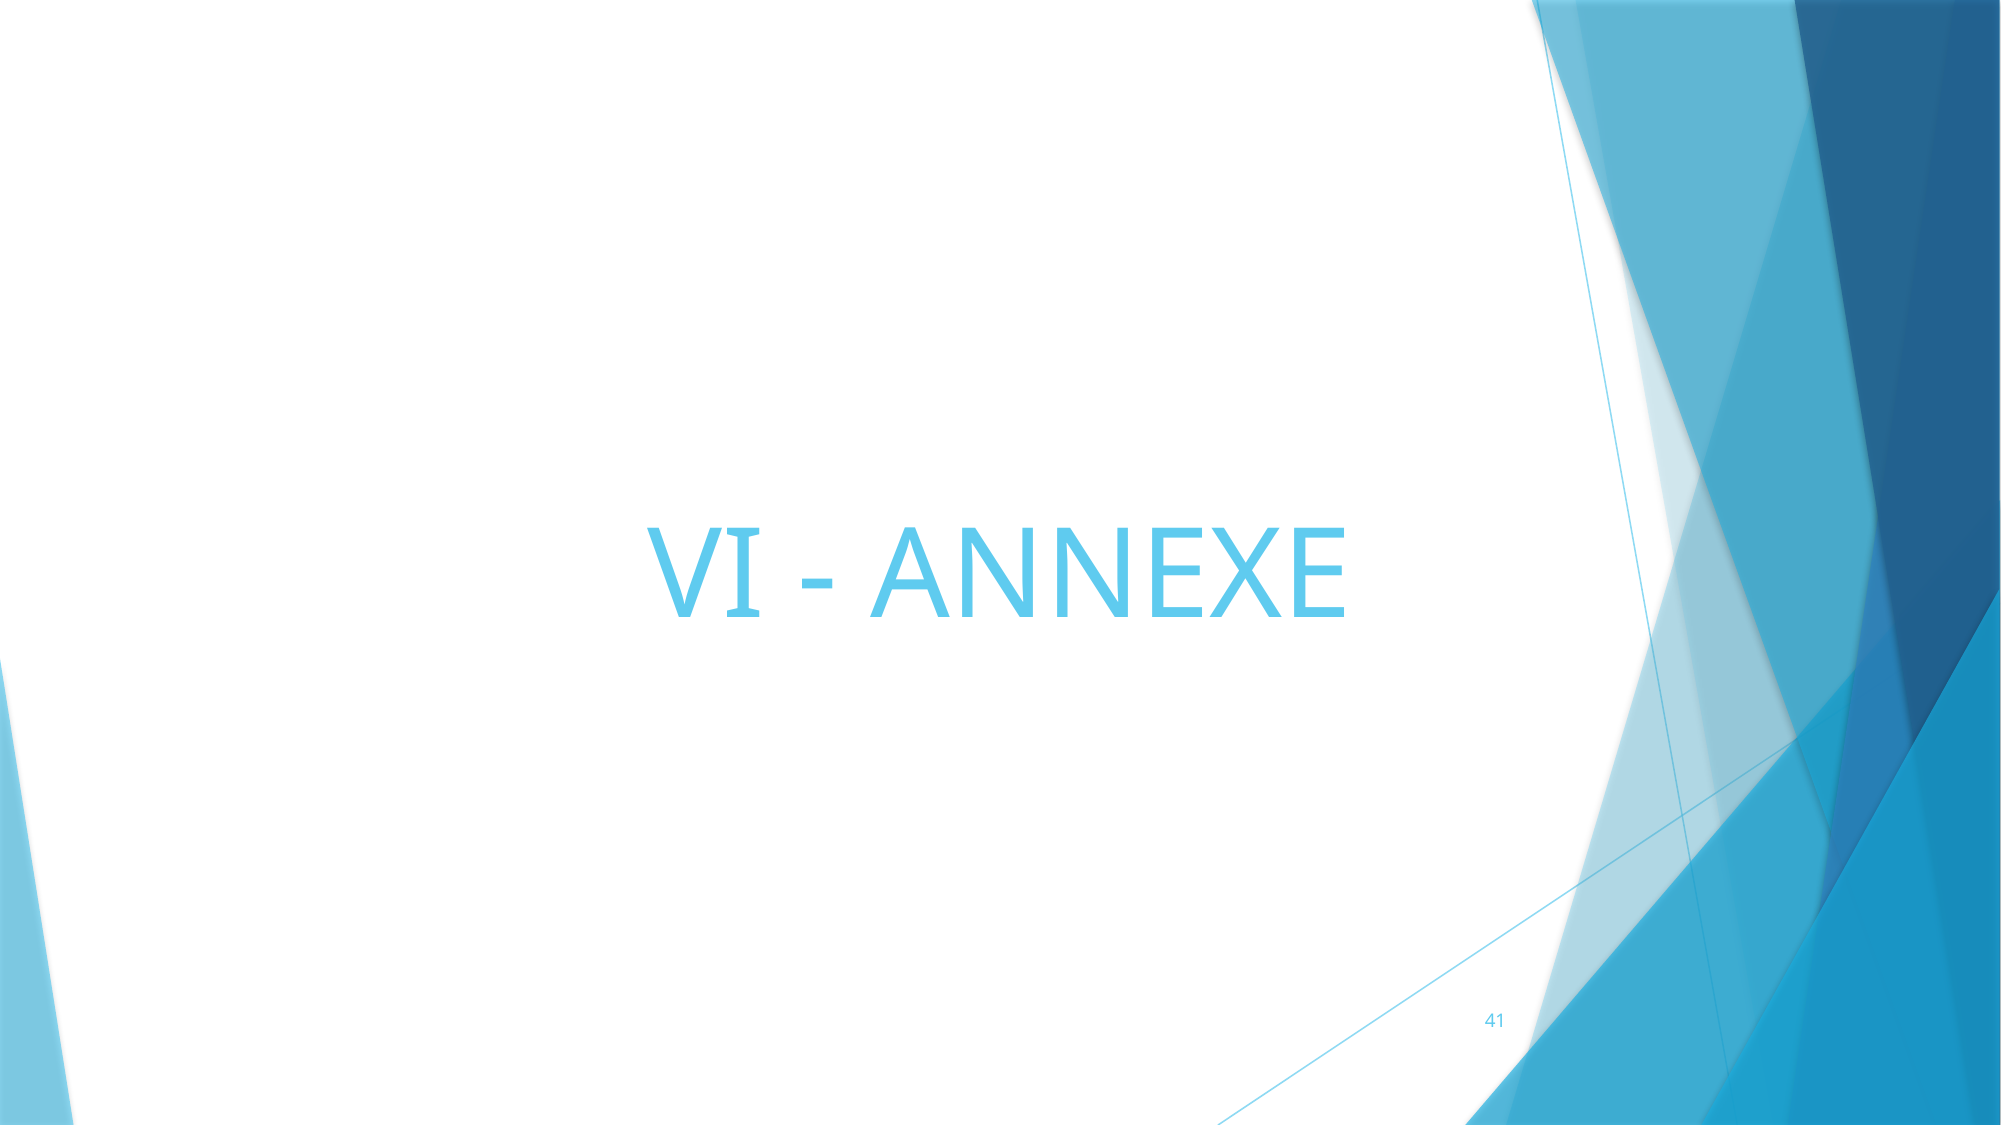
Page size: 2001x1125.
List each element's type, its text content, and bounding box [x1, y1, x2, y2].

title VI - ANNEXE [294, 485, 1706, 640]
slide_number 41 [1409, 991, 1522, 1051]
